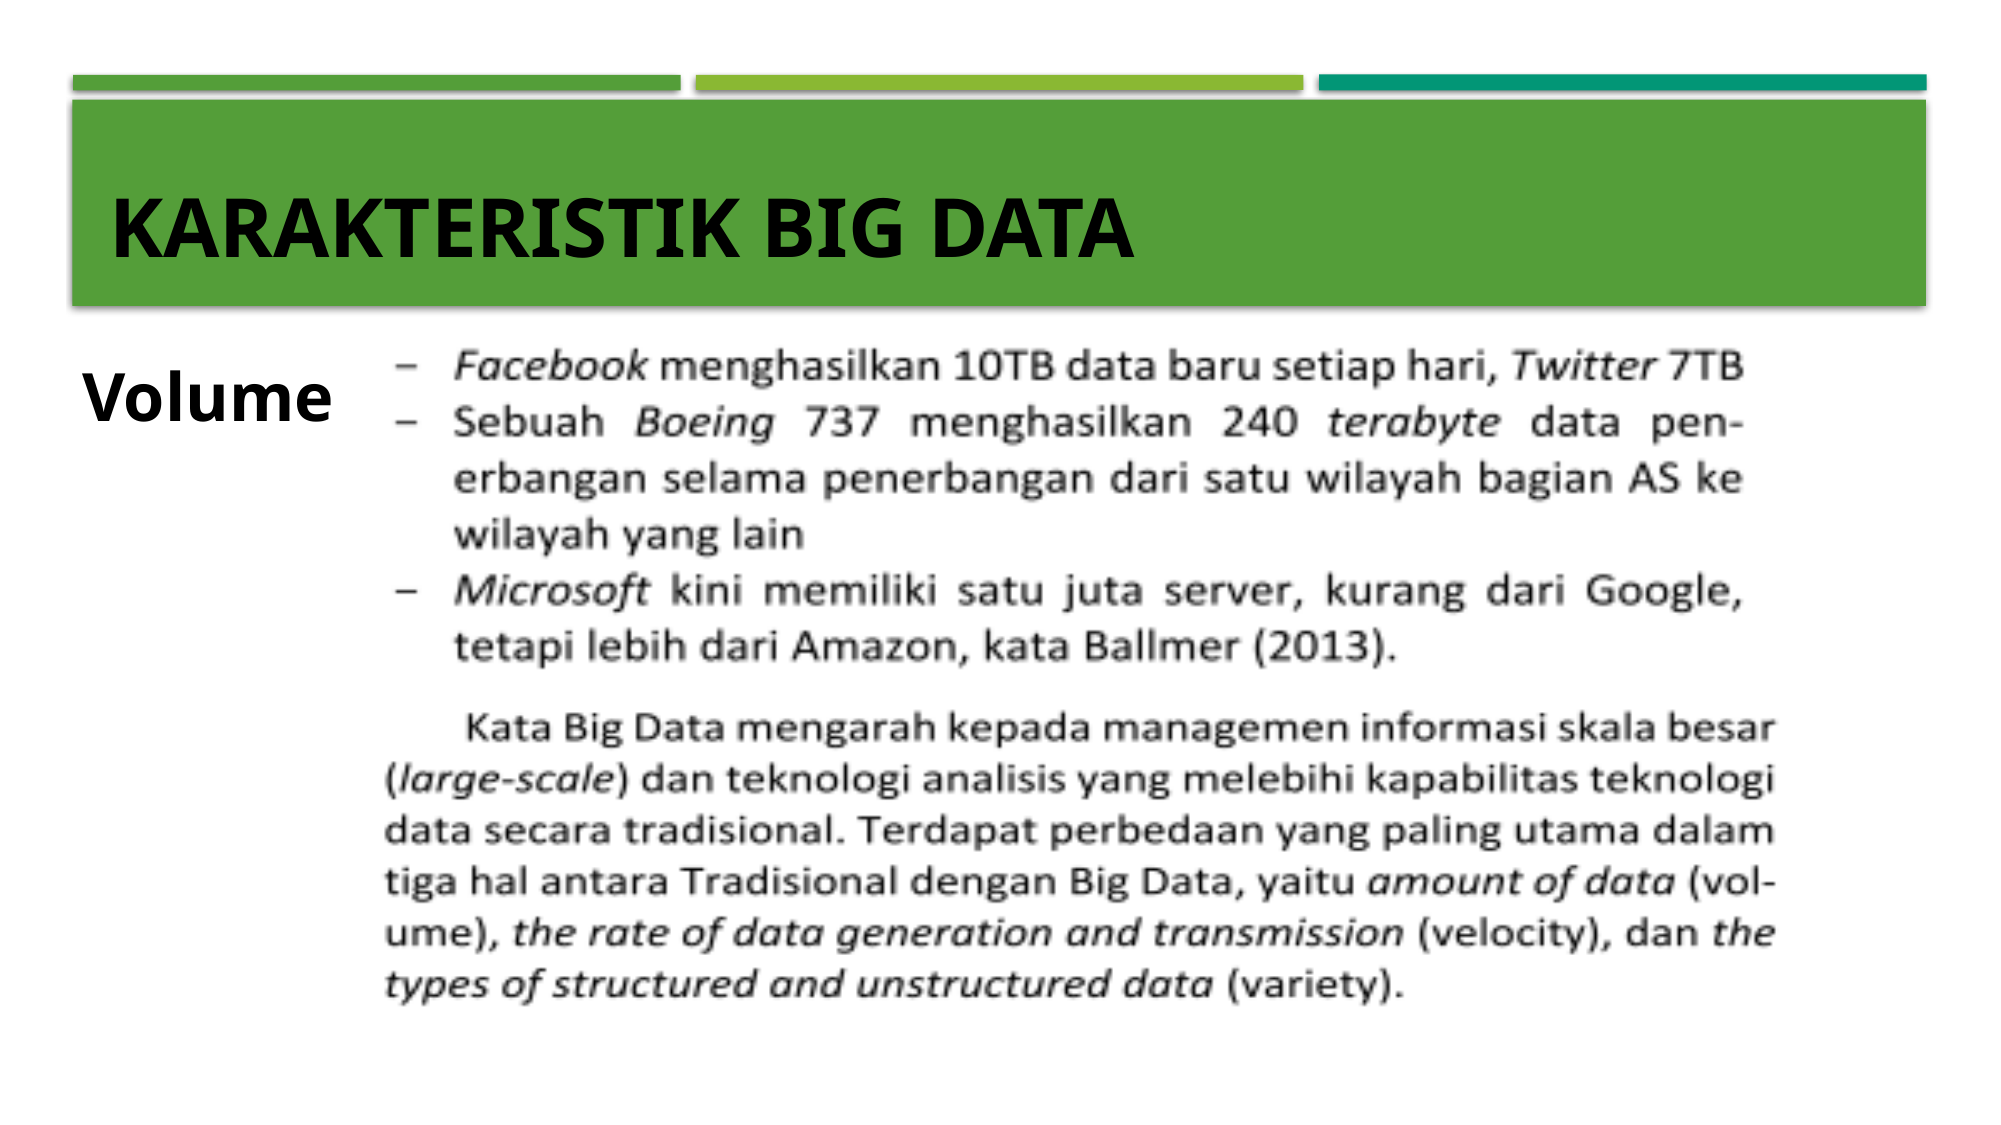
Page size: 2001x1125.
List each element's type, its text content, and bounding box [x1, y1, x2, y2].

picture [373, 693, 1797, 1042]
text_box Volume [67, 347, 367, 443]
picture [373, 334, 1797, 682]
title Karakteristik big data [94, 119, 1904, 282]
